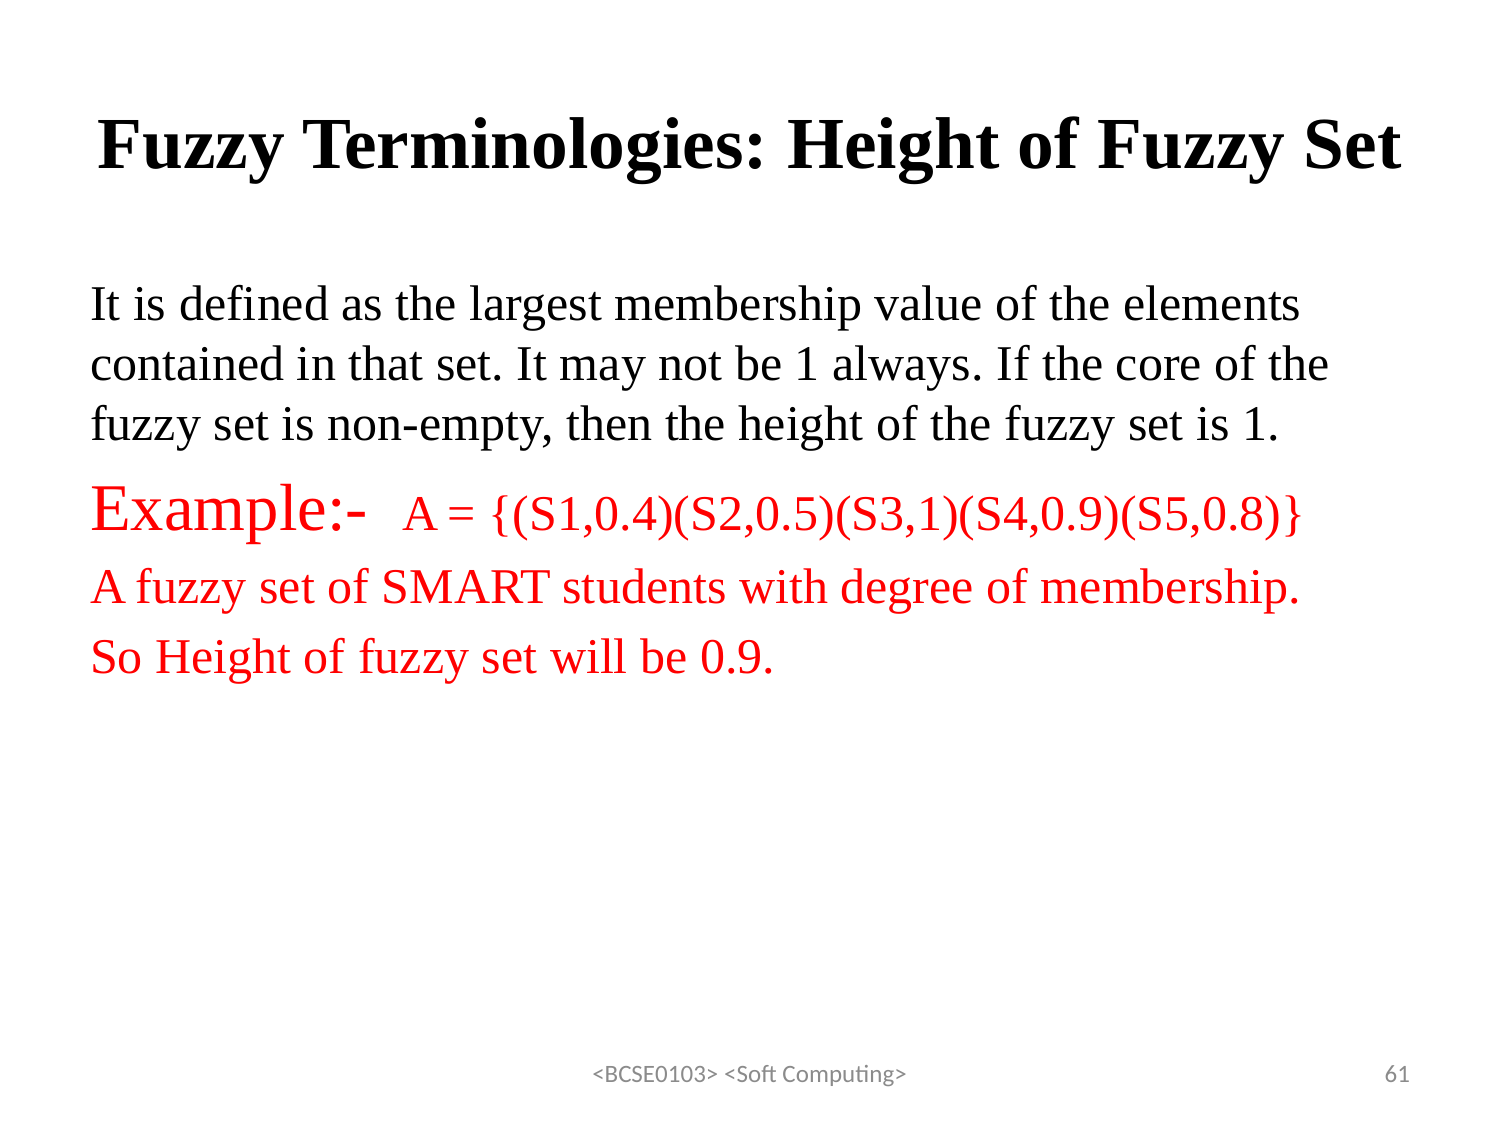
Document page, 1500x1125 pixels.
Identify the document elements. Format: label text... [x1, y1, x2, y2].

list It is defined as the largest membership value of the elements contained in that set. It may not be 1 always. If the core of the fuzzy set is non-empty, then the height of the fuzzy set is 1. Example:- A = {(S1,0.4)(S2,0.5)(S3,1)(S4,0.9)(S5,0.8)} A fuzzy set of SMART students with degree of membership. So Height of fuzzy set will be 0.9. [75, 262, 1425, 1005]
footer <BCSE0103> <Soft Computing> [512, 1042, 988, 1103]
slide_number 61 [1074, 1042, 1425, 1103]
title Fuzzy Terminologies: Height of Fuzzy Set [75, 45, 1425, 233]
